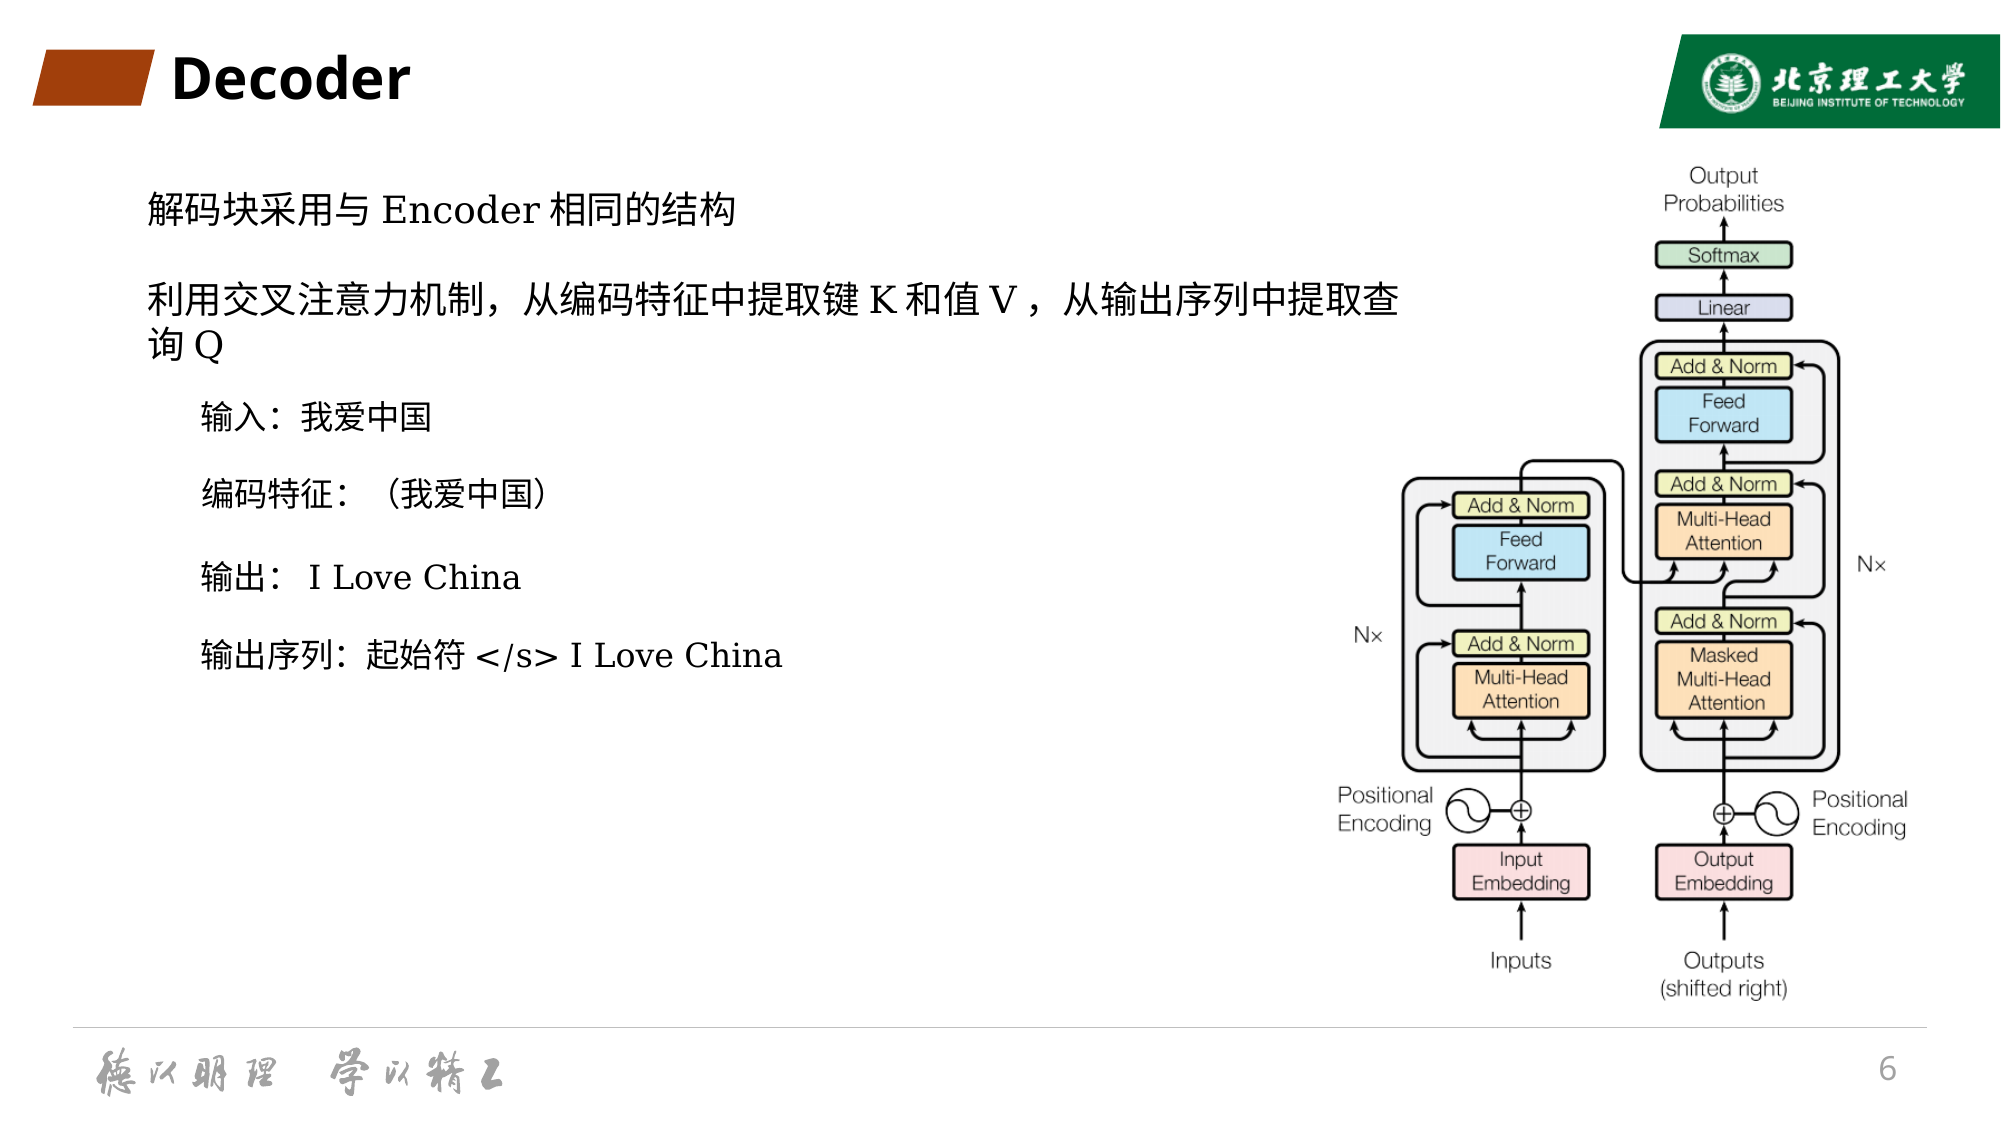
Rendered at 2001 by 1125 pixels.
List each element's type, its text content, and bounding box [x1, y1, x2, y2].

title Decoder [155, 41, 1032, 120]
text_box 输入：我爱中国 [185, 389, 763, 445]
text_box 编码特征：（我爱中国） [186, 465, 1187, 521]
picture [1685, 39, 1985, 124]
text_box 输出：I Love China [185, 549, 763, 604]
picture [1323, 159, 1924, 1011]
text_box 利用交叉注意力机制，从编码特征中提取键K和值V，从输出序列中提取查询Q [132, 268, 1323, 374]
text_box 解码块采用与Encoder相同的结构 [132, 178, 1277, 239]
text_box 输出序列：起始符</s> I Love China [185, 627, 976, 682]
